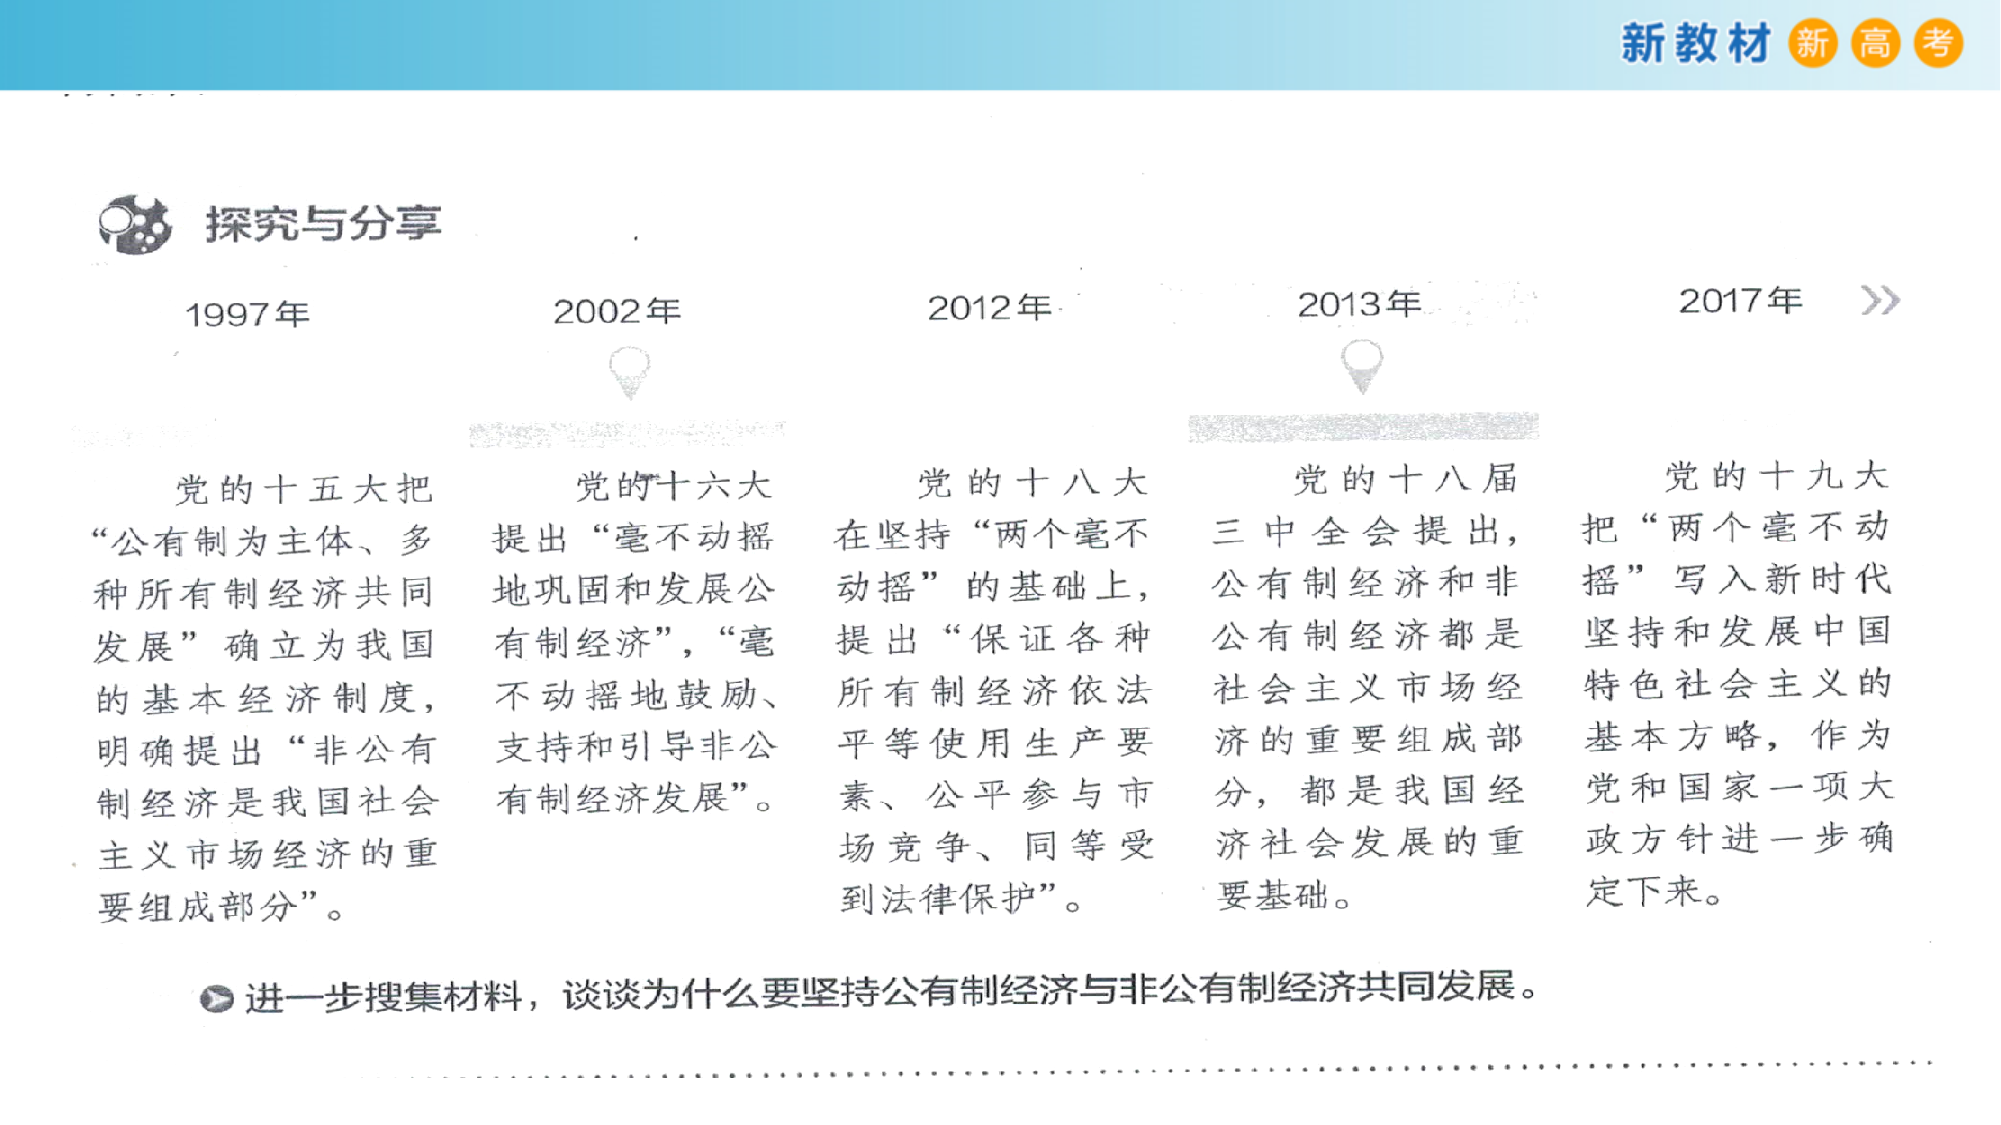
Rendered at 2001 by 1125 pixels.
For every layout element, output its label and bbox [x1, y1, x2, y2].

list [55, 94, 1951, 1078]
picture [0, 0, 2001, 1125]
